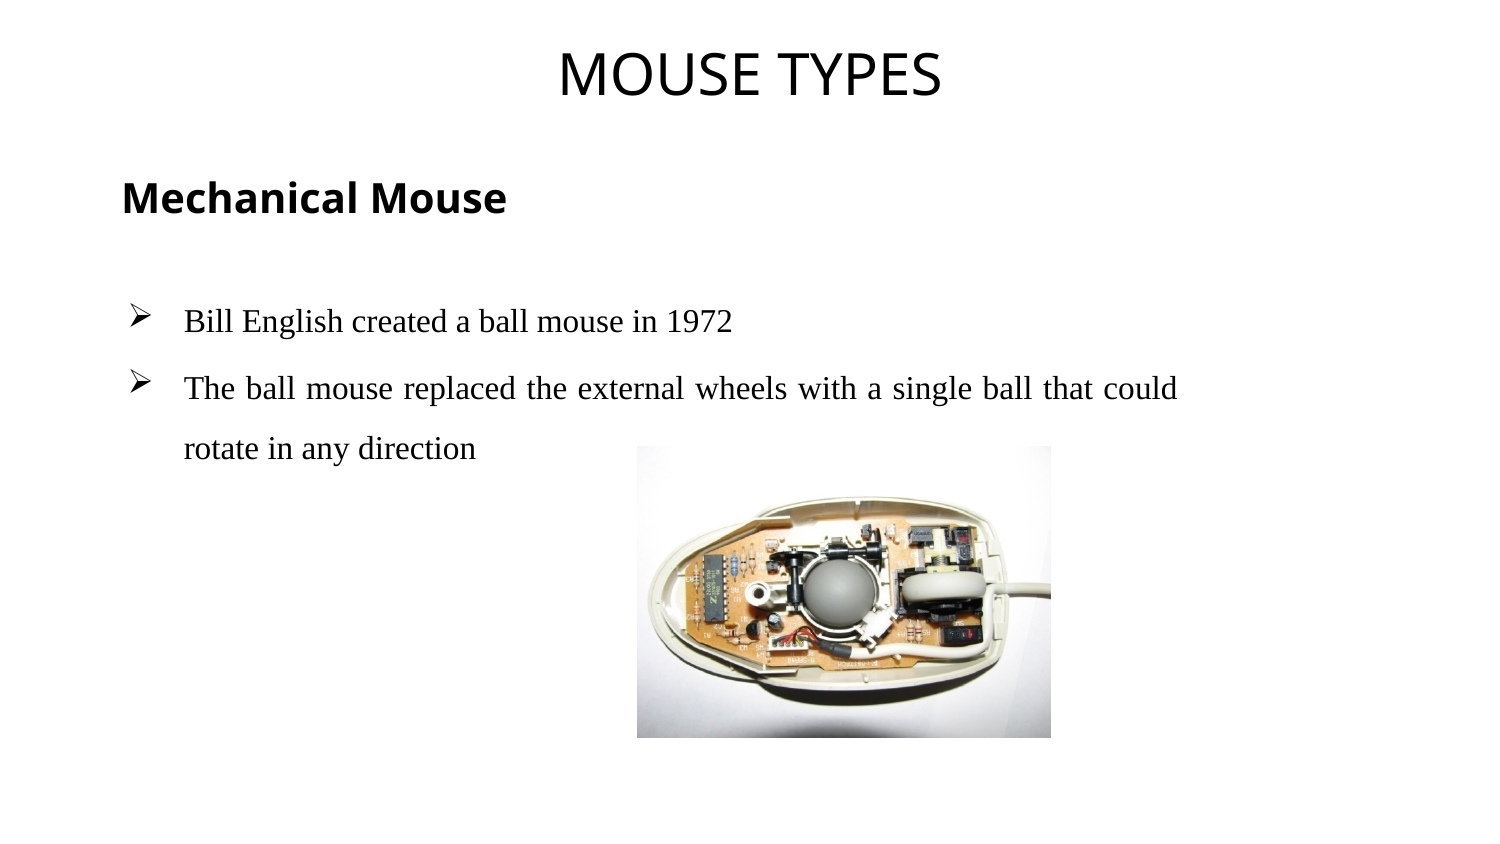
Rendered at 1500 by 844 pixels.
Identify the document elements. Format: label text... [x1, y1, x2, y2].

picture [637, 446, 1051, 739]
list Bill English created a ball mouse in 1972 The ball mouse replaced the external wheels with a single ball that could rotate in any direction [62, 271, 1195, 638]
list Mechanical Mouse [106, 159, 1500, 235]
title MOUSE TYPES [0, 0, 1500, 146]
